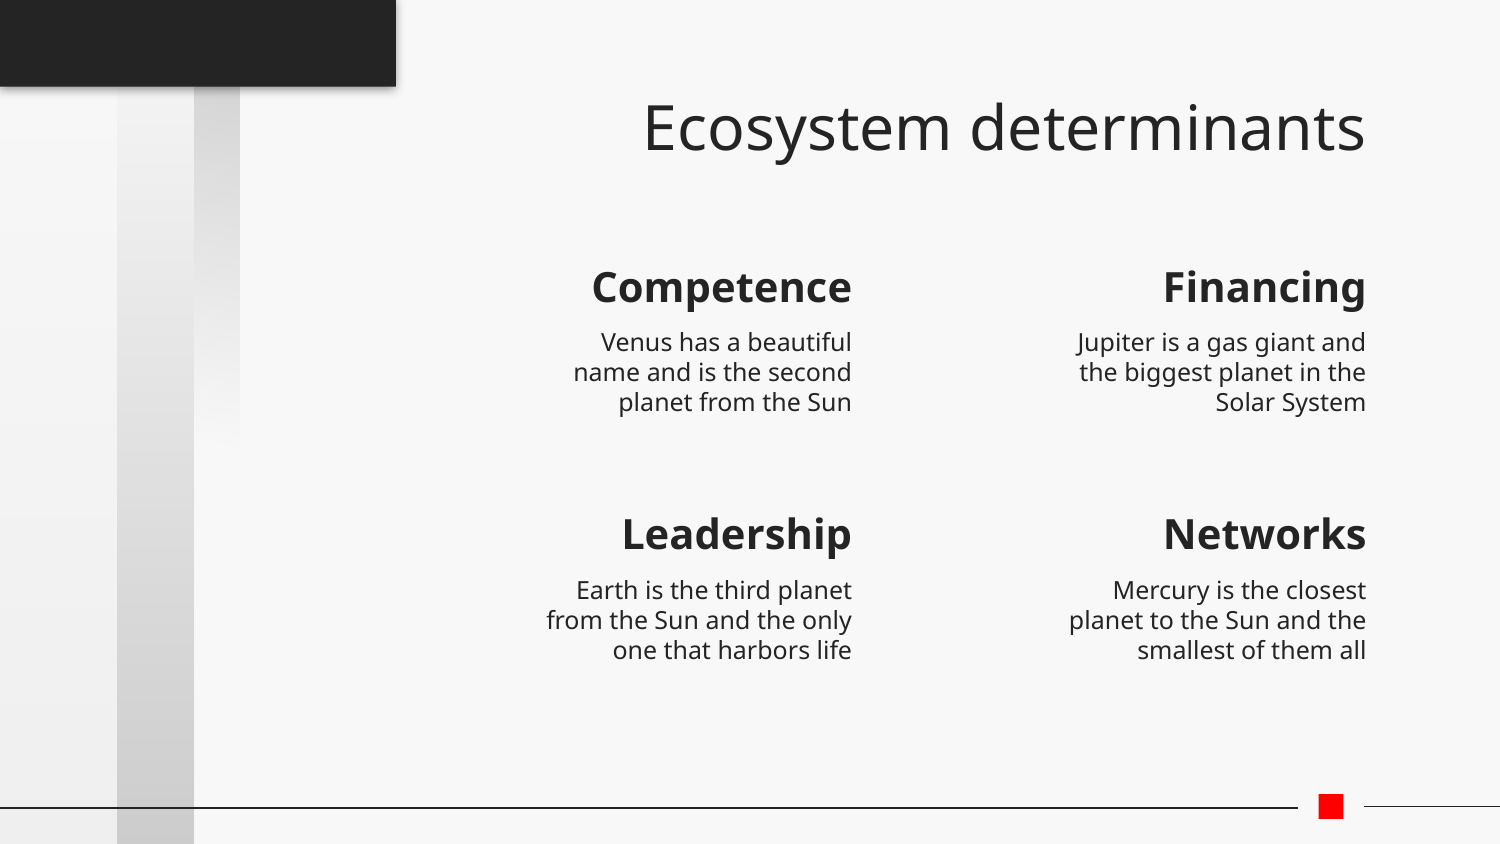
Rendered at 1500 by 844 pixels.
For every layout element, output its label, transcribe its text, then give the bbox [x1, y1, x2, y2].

subtitle Competence [531, 263, 868, 326]
subtitle Networks [1045, 511, 1382, 574]
title Ecosystem determinants [511, 72, 1382, 167]
subtitle Leadership [531, 511, 868, 574]
subtitle Financing [1045, 263, 1382, 326]
subtitle Mercury is the closest planet to the Sun and the smallest of them all [1045, 574, 1382, 716]
subtitle Jupiter is a gas giant and the biggest planet in the Solar System [1045, 326, 1382, 469]
subtitle Venus has a beautiful name and is the second planet from the Sun [531, 326, 868, 469]
subtitle Earth is the third planet from the Sun and the only one that harbors life [531, 574, 868, 716]
